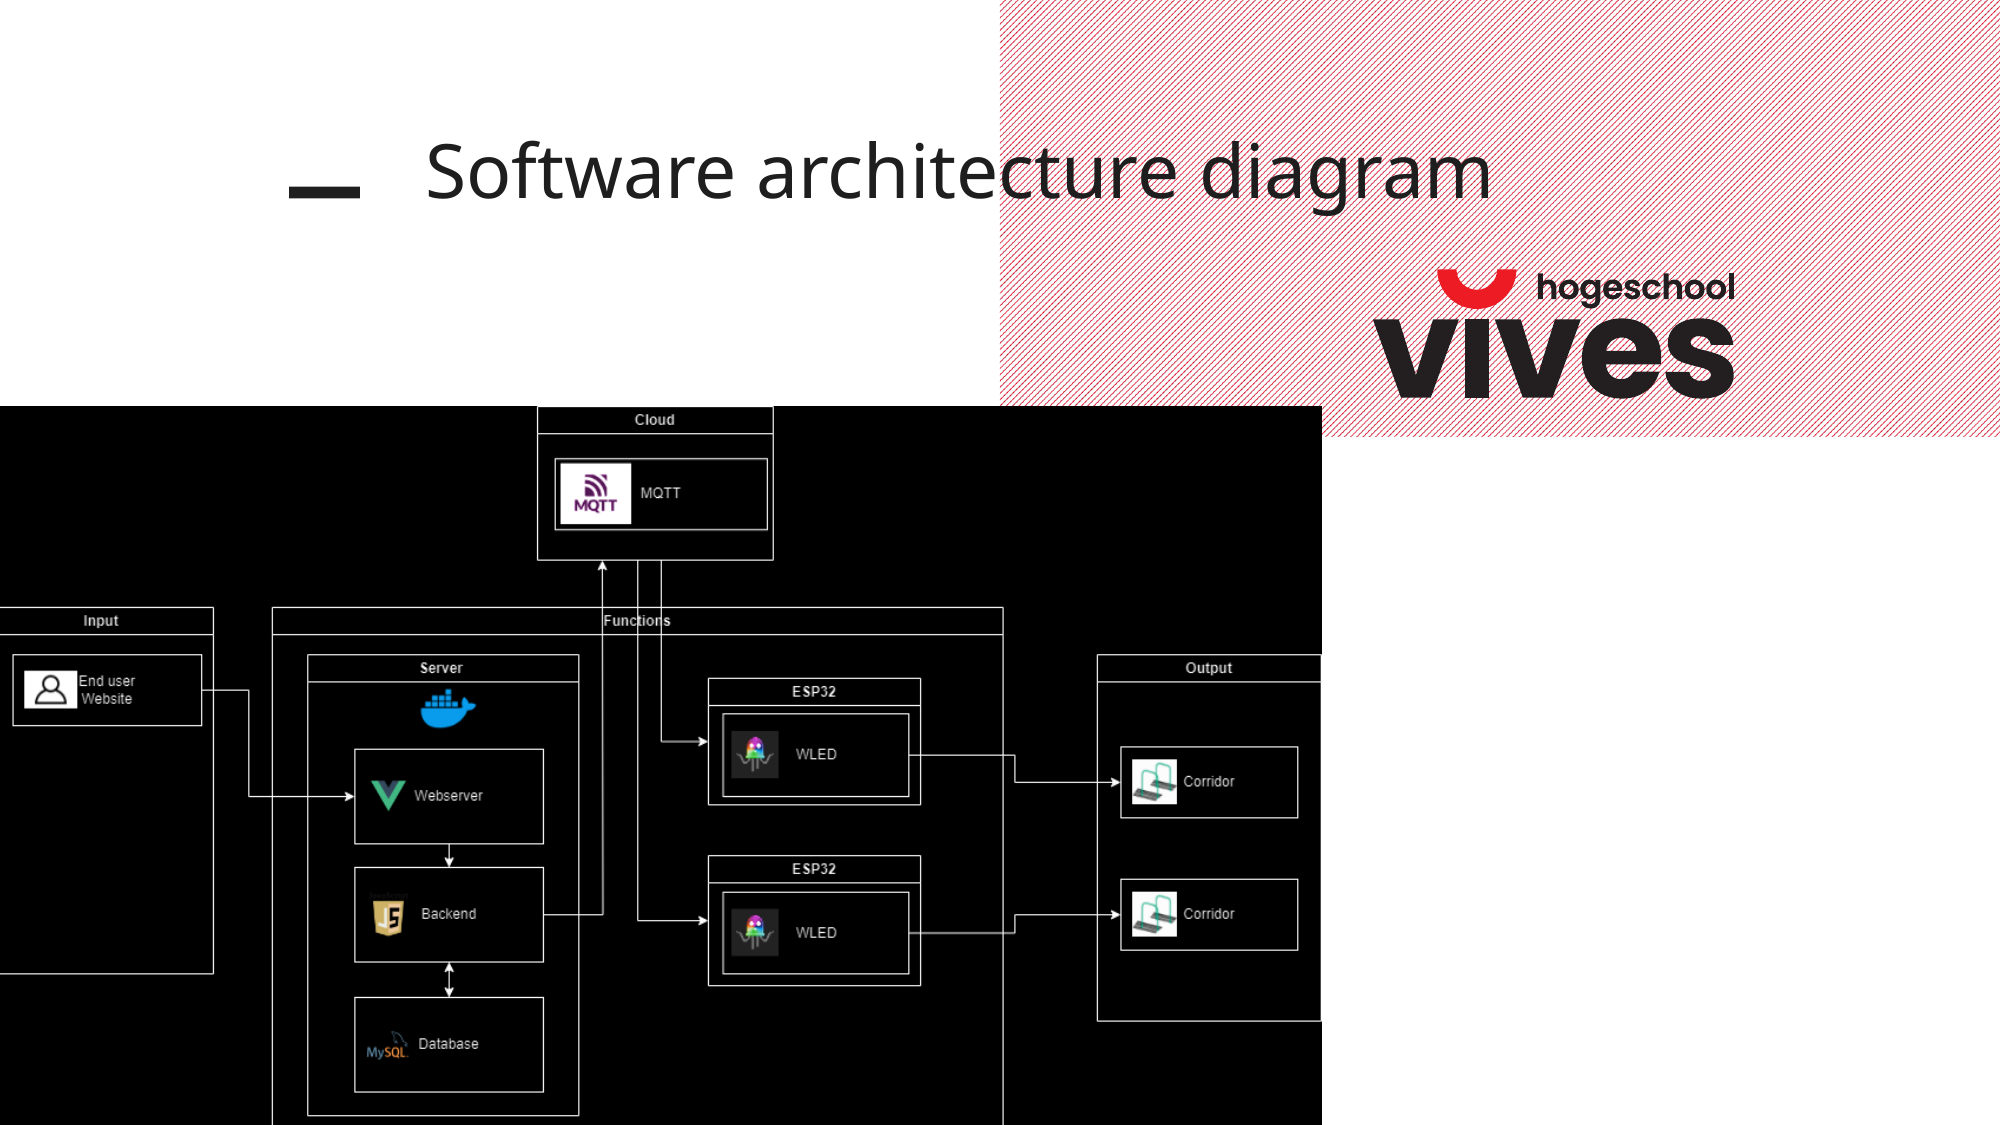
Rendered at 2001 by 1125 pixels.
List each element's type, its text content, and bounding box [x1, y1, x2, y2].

title Software architecture diagram [425, 126, 1930, 232]
picture [0, 0, 2000, 1125]
